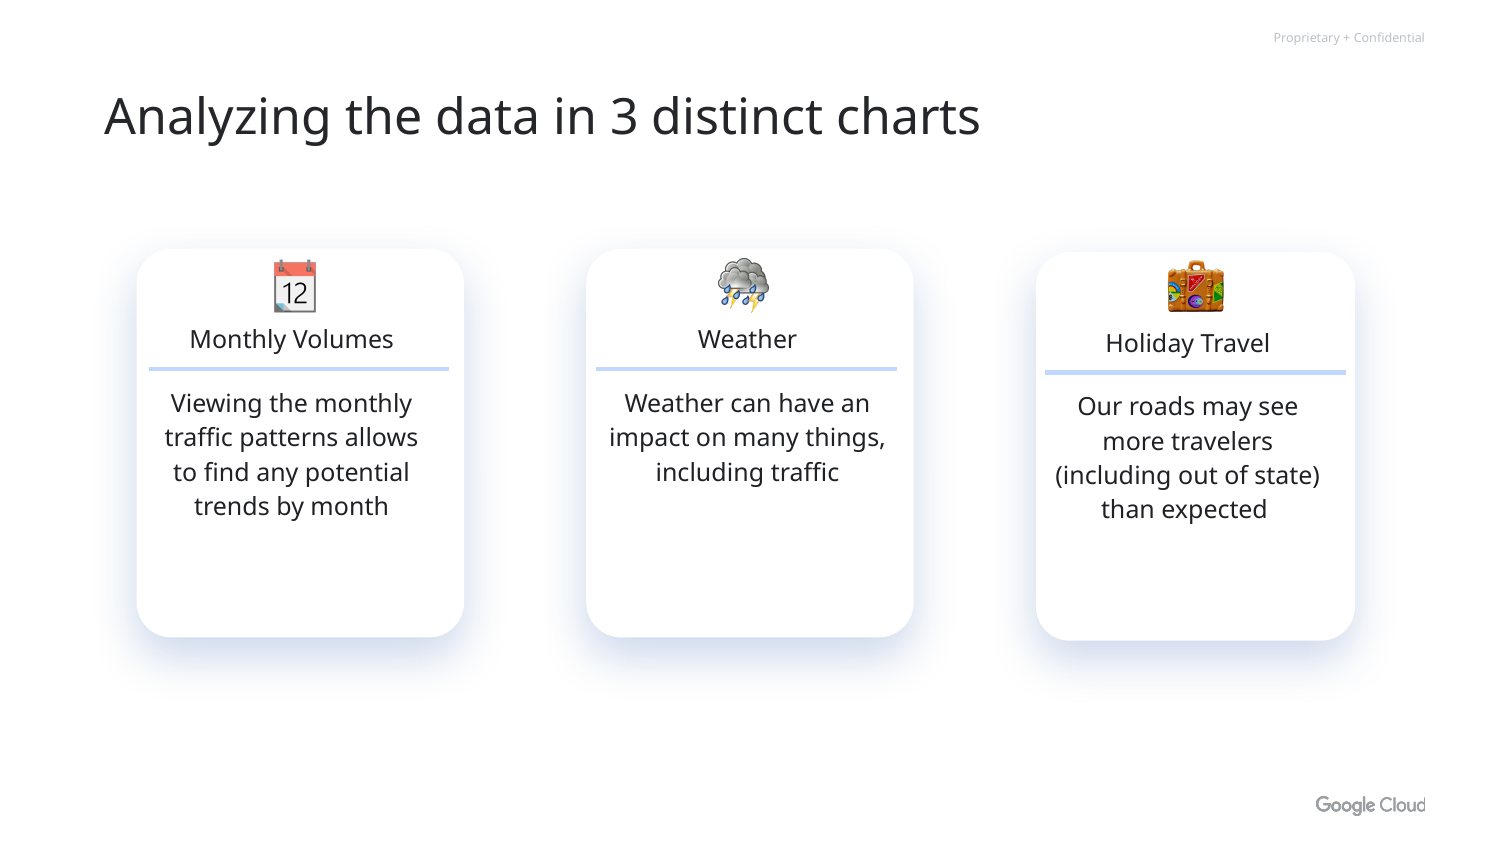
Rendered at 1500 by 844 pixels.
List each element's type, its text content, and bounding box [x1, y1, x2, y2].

title Holiday Travel Our roads may see more travelers (including out of state) than expected [1045, 377, 1346, 521]
title Analyzing the data in 3 distinct charts [104, 75, 1448, 134]
title Holiday Travel Our roads may see more travelers (including out of state) than expected [1045, 322, 1346, 370]
text_box [1035, 251, 1356, 641]
picture [265, 256, 324, 316]
picture [718, 258, 769, 314]
text_box [586, 248, 914, 638]
title Weather Weather can have an impact on many things, including traffic [605, 319, 906, 518]
title Monthly Volumes Viewing the monthly traffic patterns allows to find any potential trends by month [158, 319, 441, 368]
picture [1316, 796, 1425, 816]
picture [1153, 258, 1238, 314]
text_box [136, 248, 465, 638]
title Monthly Volumes Viewing the monthly traffic patterns allows to find any potential trends by month [158, 378, 441, 518]
